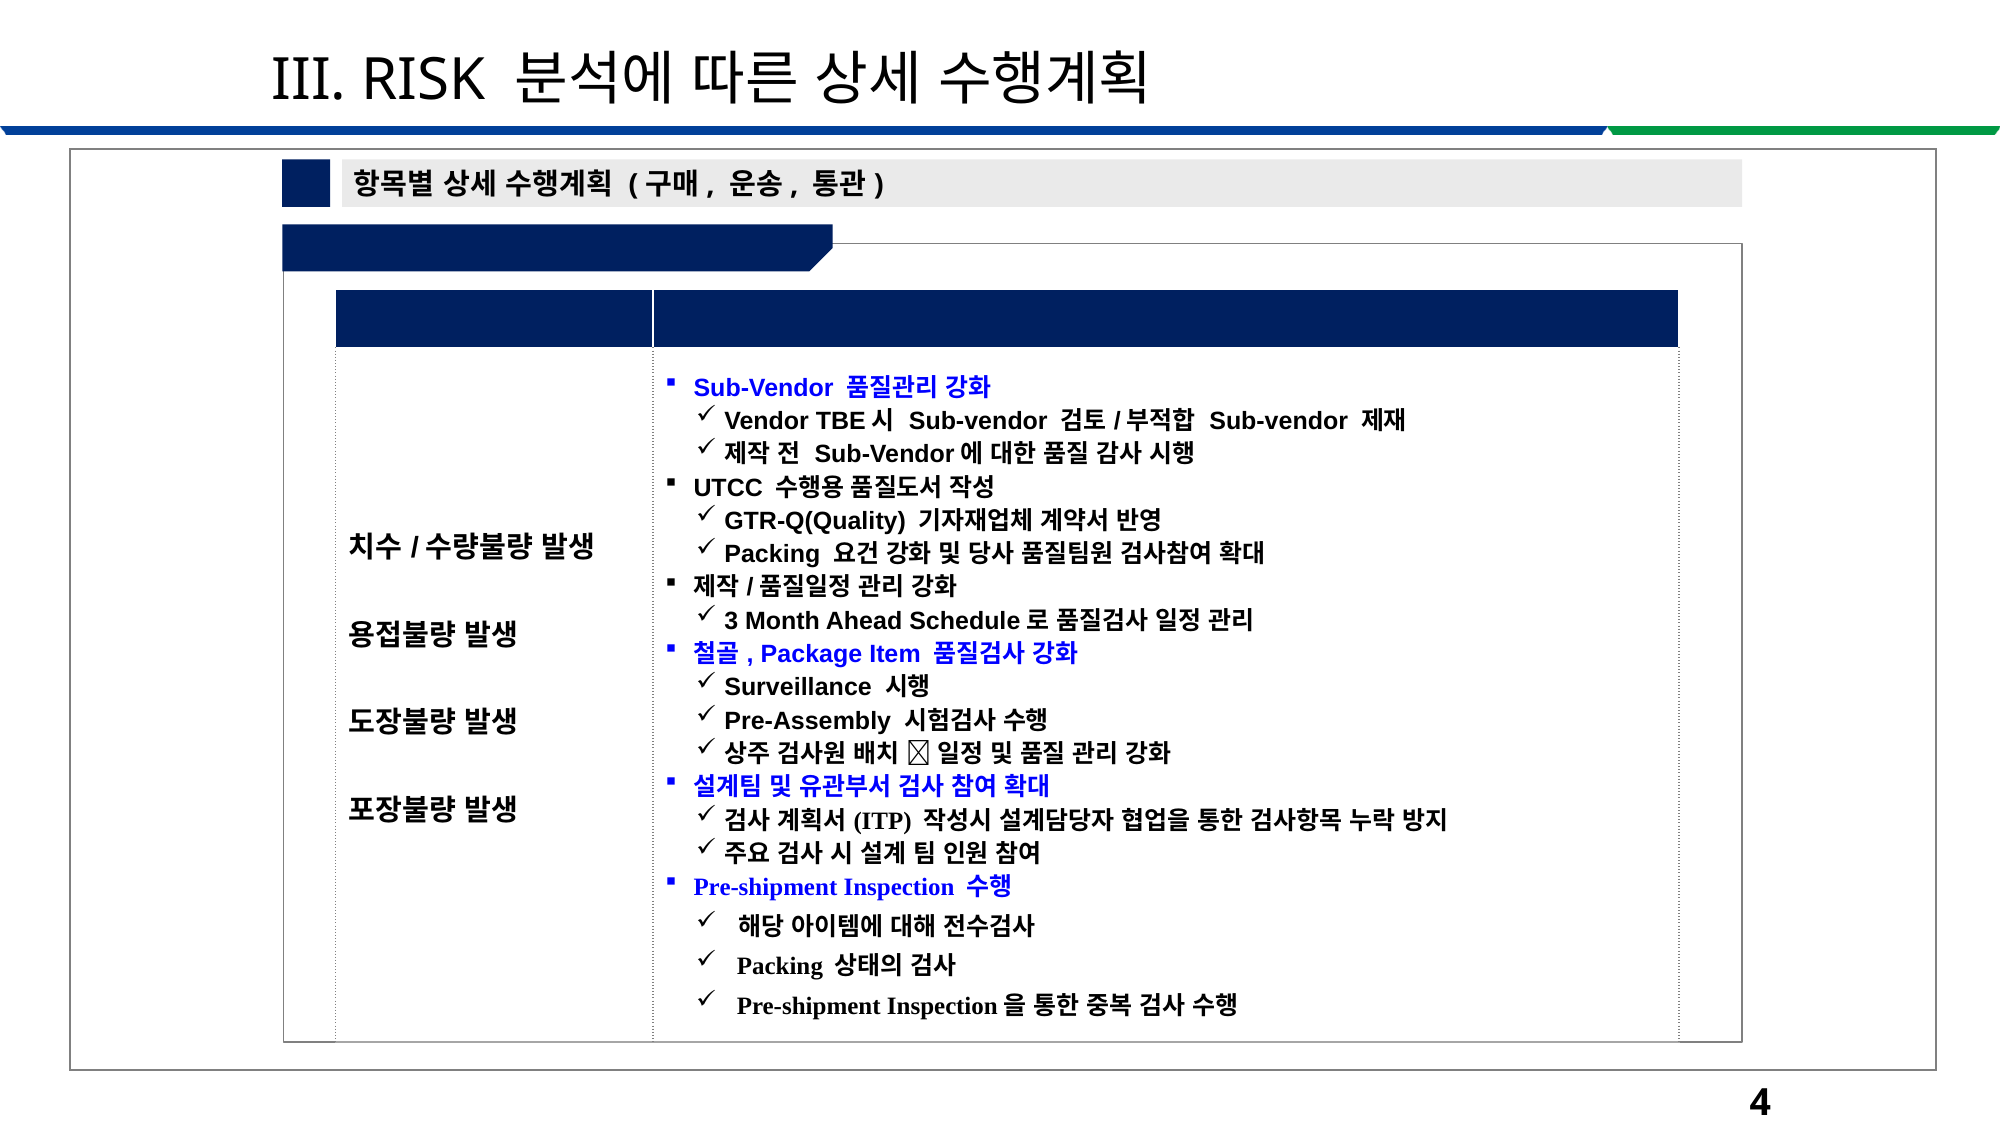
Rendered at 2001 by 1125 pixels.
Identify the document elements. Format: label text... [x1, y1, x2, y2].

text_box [282, 159, 1743, 207]
table_header 수행 방안 [654, 290, 1678, 347]
text_box III. RISK 분석에 따른 상세 수행계획 [256, 33, 1167, 118]
text_box [283, 243, 1743, 1043]
text_box 41 [1734, 1070, 1796, 1111]
table_header 현 안 [336, 290, 652, 347]
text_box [282, 222, 912, 272]
table_cell 치수/수량불량 발생 용접불량 발생 도장불량 발생 포장불량 발생 [336, 351, 653, 1041]
table_cell Sub-Vendor 품질관리 강화 Vendor TBE시 Sub-vendor 검토/부적합 Sub-vendor 제재 제작 전 Sub-Vendor에 대한 품질 감사 시행 UTCC 수행용 품질도서 작성 GTR-Q(Quality) 기자재업체 계약서 반영 Packing 요건 강화 및 당사 품질팀원 검사참여 확대 제작/품질일정 관리 강화 3 Month Ahead Schedule로 품질검사 일정 관리 철골, Package Item 품질검사 강화 Surveillance 시행 Pre-Assembly 시험검사 수행 상주 검사원 배치  일정 및 품질 관리 강화 설계팀 및 유관부서 검사 참여 확대 검사 계획서(ITP) 작성시 설계담당자 협업을 통한 검사항목 누락 방지 주요 검사 시 설계 팀 인원 참여 Pre-shipment Inspection 수행 해당 아이템에 대해 전수검사 Packing 상태의 검사 Pre-shipment Inspection을 통한 중복 검사 수행 [653, 351, 1679, 1041]
picture [0, 126, 2000, 135]
